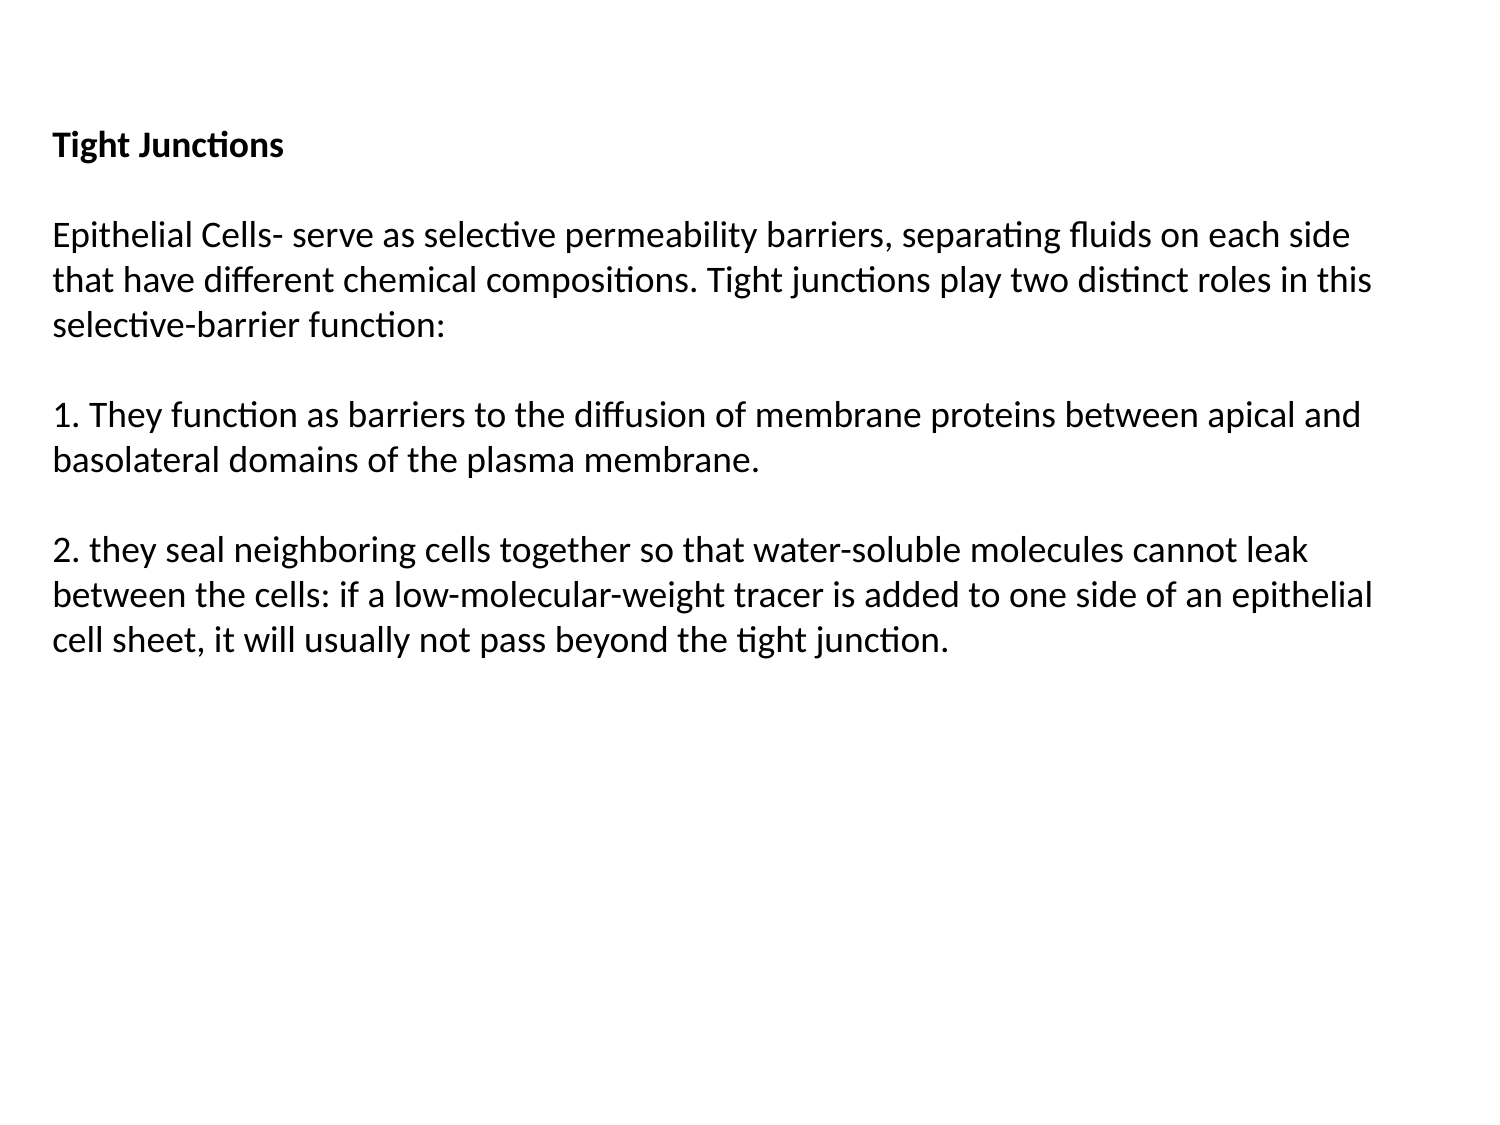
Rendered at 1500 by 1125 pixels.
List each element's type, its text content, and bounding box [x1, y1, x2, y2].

text_box Tight Junctions Epithelial Cells- serve as selective permeability barriers, separating fluids on each side that have different chemical compositions. Tight junctions play two distinct roles in this selective-barrier function: 1. They function as barriers to the diffusion of membrane proteins between apical and basolateral domains of the plasma membrane. 2. they seal neighboring cells together so that water-soluble molecules cannot leak between the cells: if a low-molecular-weight tracer is added to one side of an epithelial cell sheet, it will usually not pass beyond the tight junction. [37, 112, 1438, 668]
